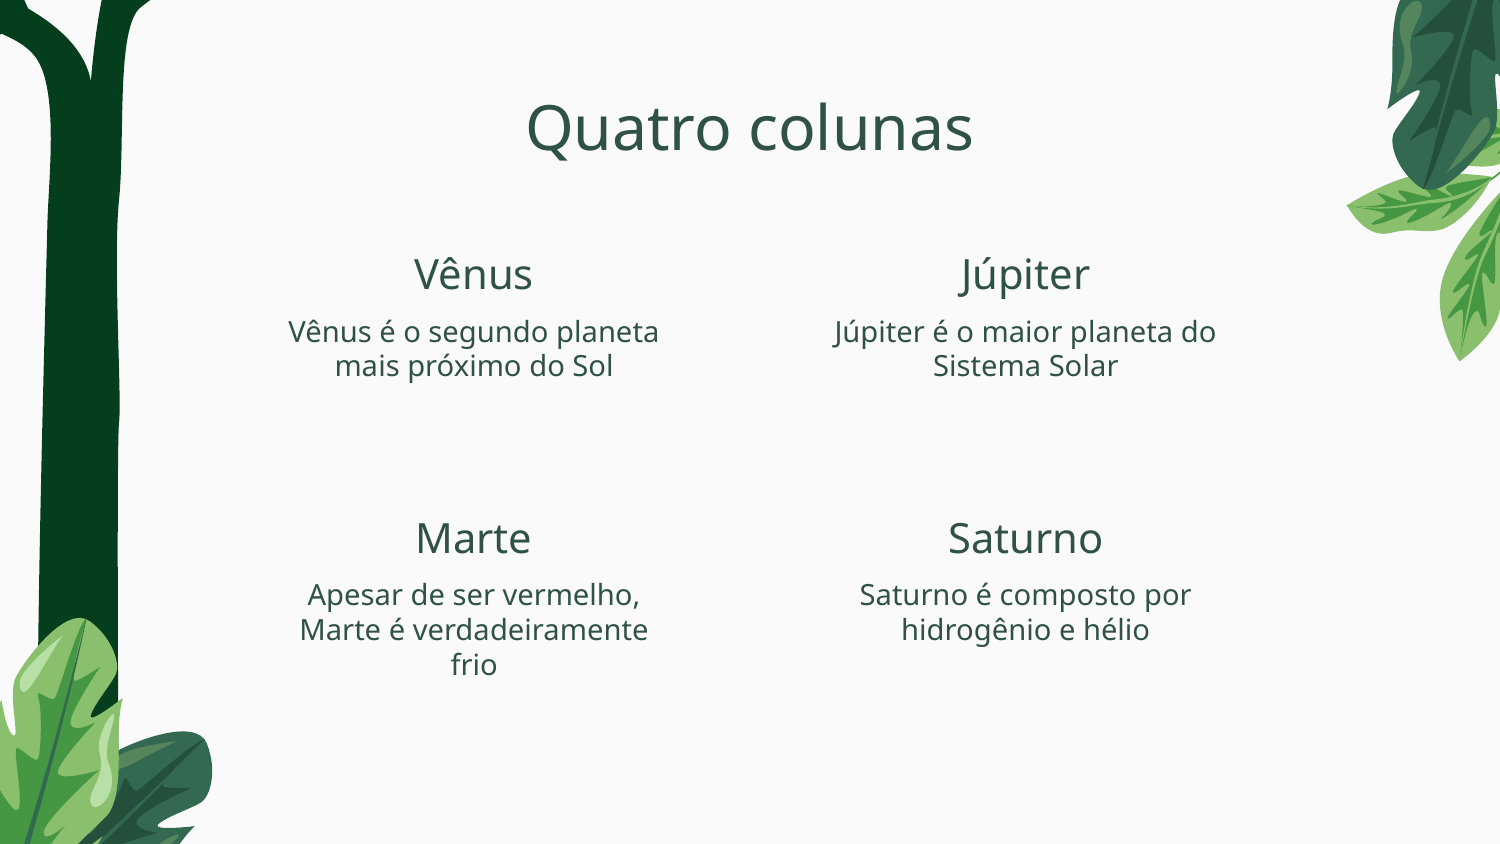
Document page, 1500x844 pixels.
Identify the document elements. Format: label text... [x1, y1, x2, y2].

title Quatro colunas [118, 72, 1382, 167]
subtitle Apesar de ser vermelho, Marte é verdadeiramente frio [261, 577, 687, 671]
subtitle Vênus [261, 233, 687, 314]
subtitle Júpiter [813, 233, 1239, 314]
subtitle Marte [261, 496, 687, 577]
subtitle Saturno [813, 496, 1239, 577]
subtitle Júpiter é o maior planeta do Sistema Solar [813, 314, 1239, 407]
subtitle Saturno é composto por hidrogênio e hélio [813, 577, 1239, 671]
subtitle Vênus é o segundo planeta mais próximo do Sol [261, 314, 687, 407]
